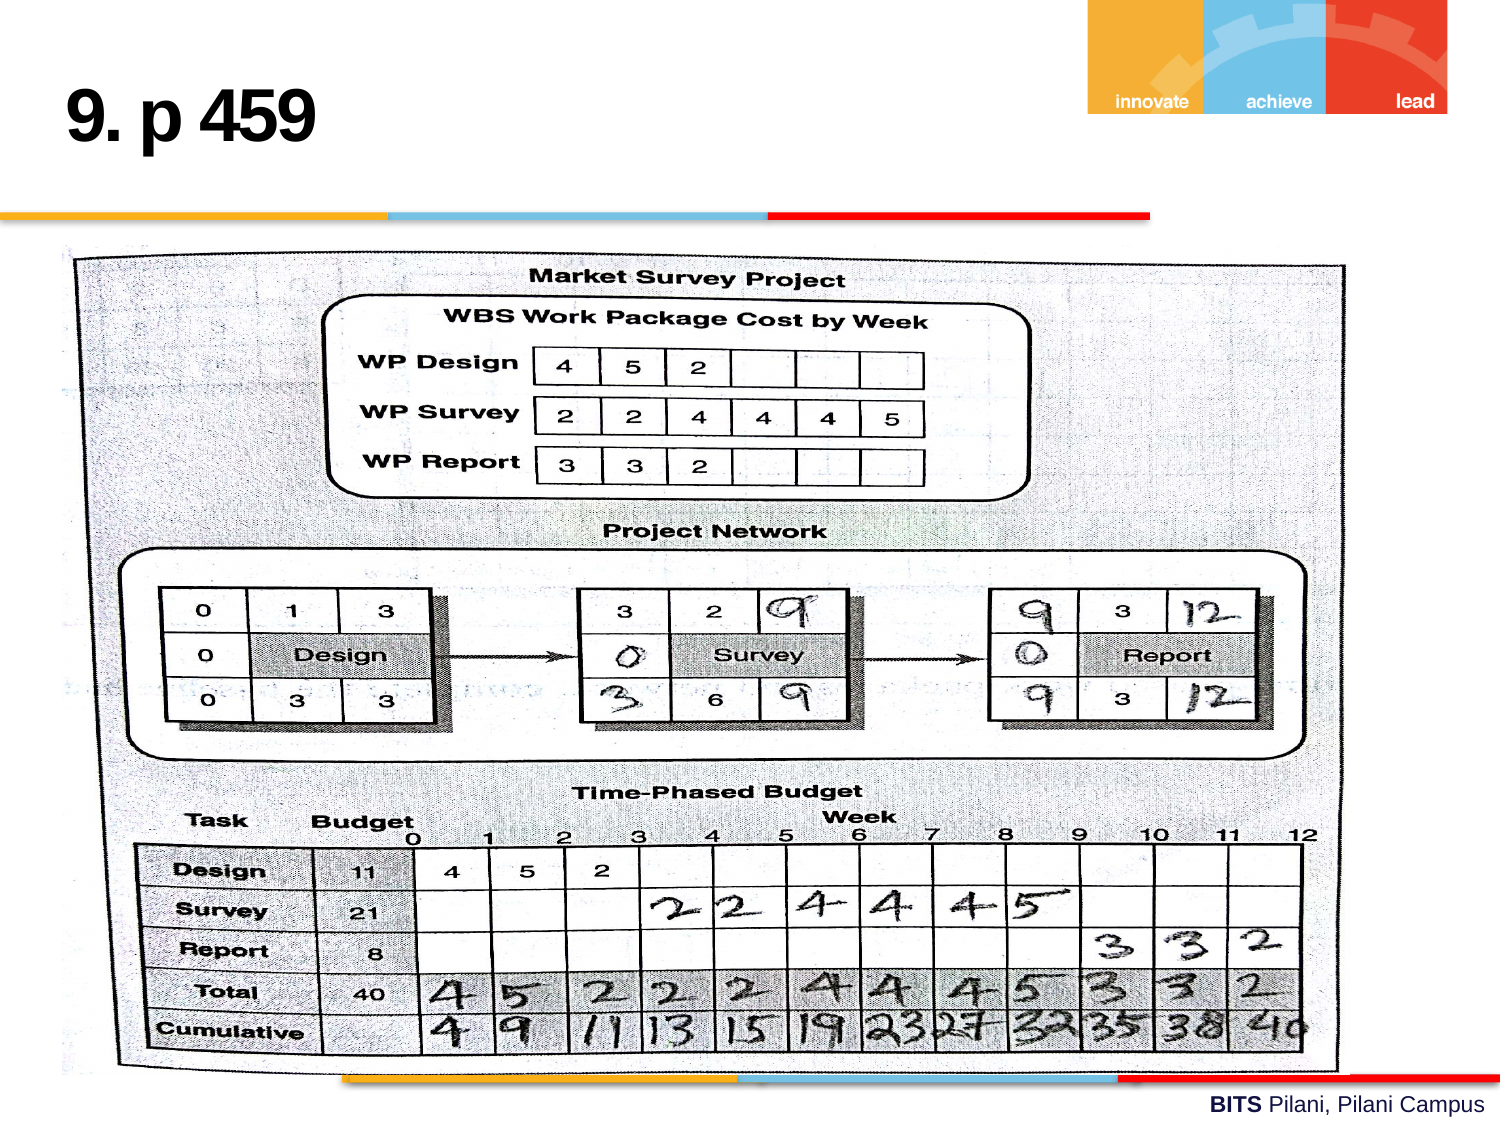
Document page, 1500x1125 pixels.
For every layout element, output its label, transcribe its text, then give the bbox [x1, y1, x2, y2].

picture [1087, 0, 1448, 114]
list 9. p 459 [50, 24, 1088, 213]
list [62, 244, 1351, 1076]
